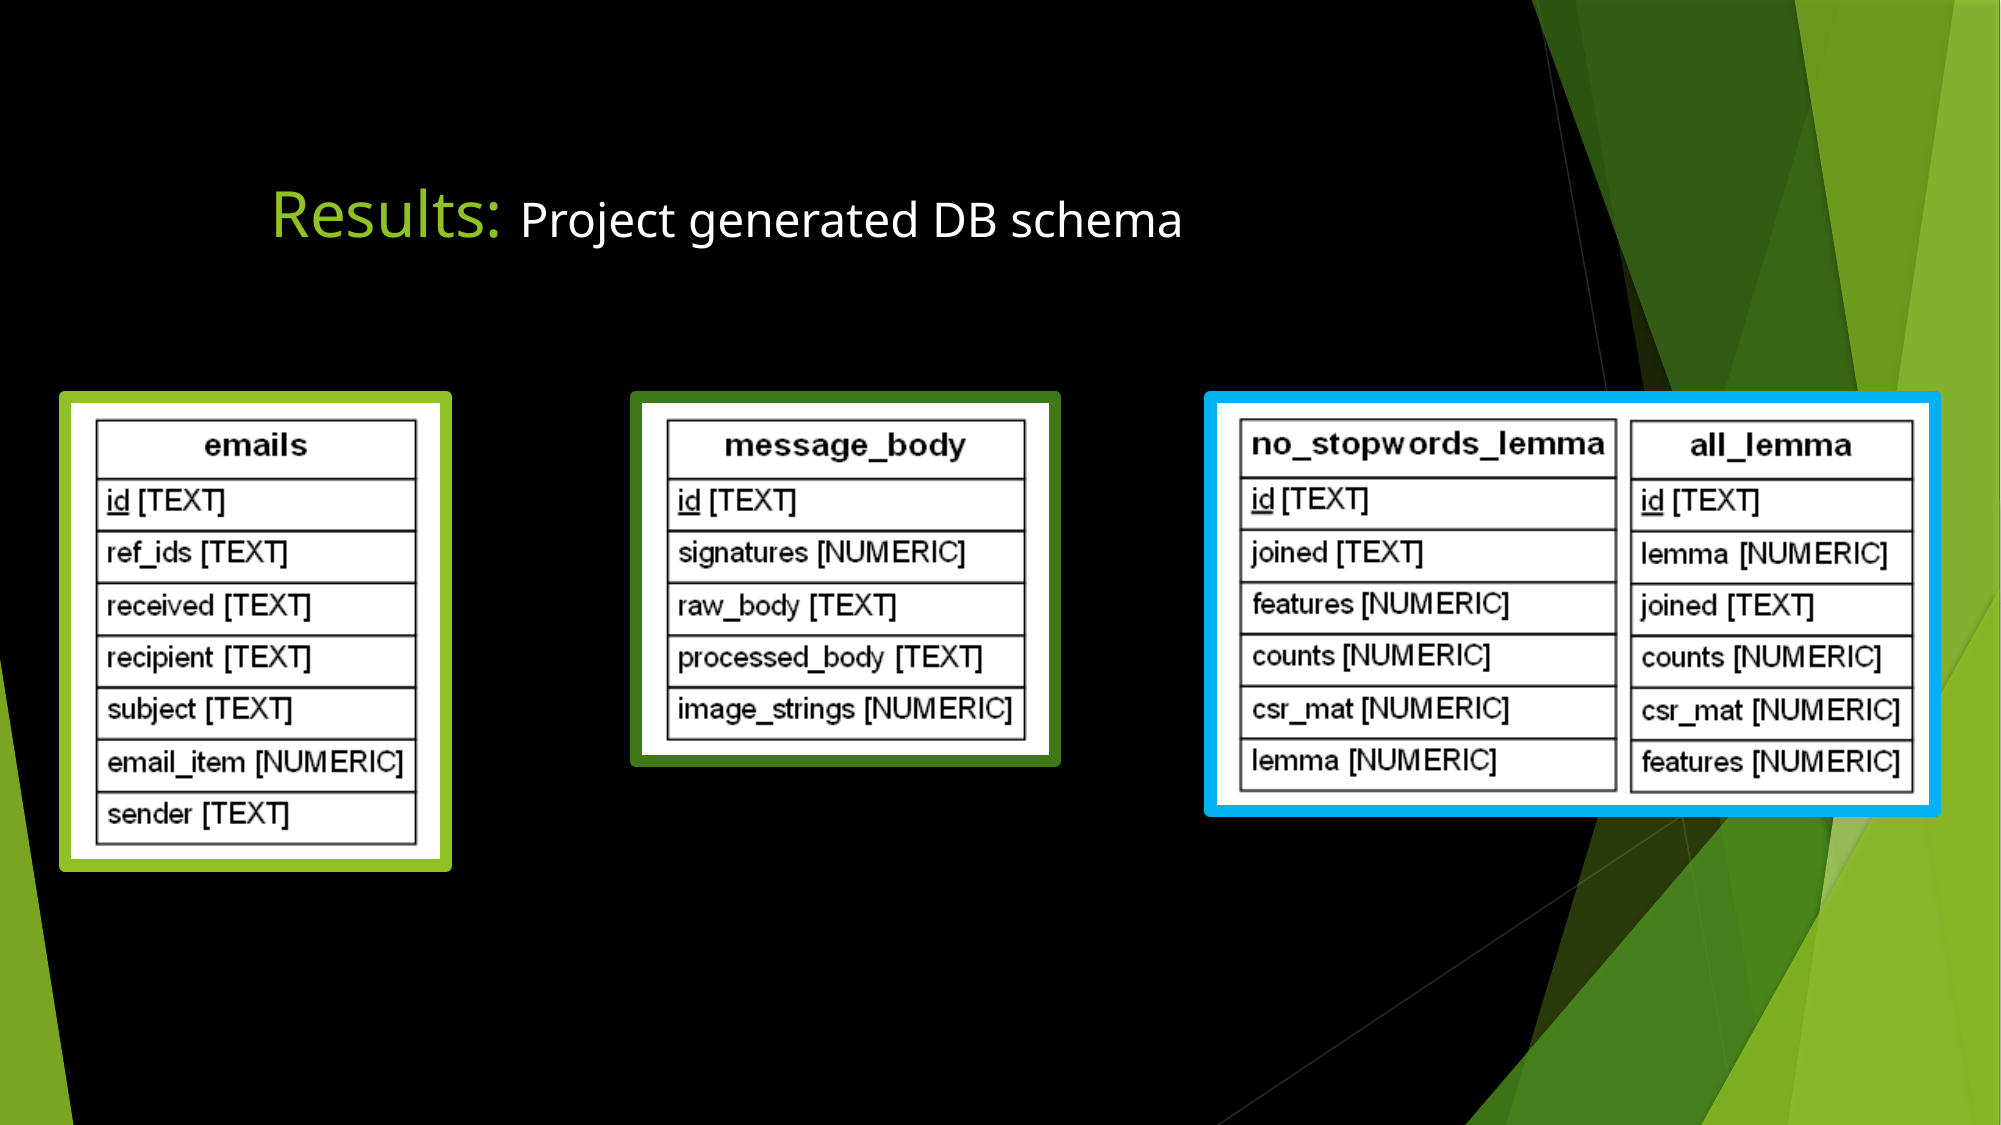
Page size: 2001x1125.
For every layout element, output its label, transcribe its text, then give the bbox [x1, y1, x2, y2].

picture [641, 402, 1050, 756]
picture [70, 402, 441, 860]
title Results: Project generated DB schema [255, 166, 1298, 297]
picture [1218, 404, 1928, 804]
